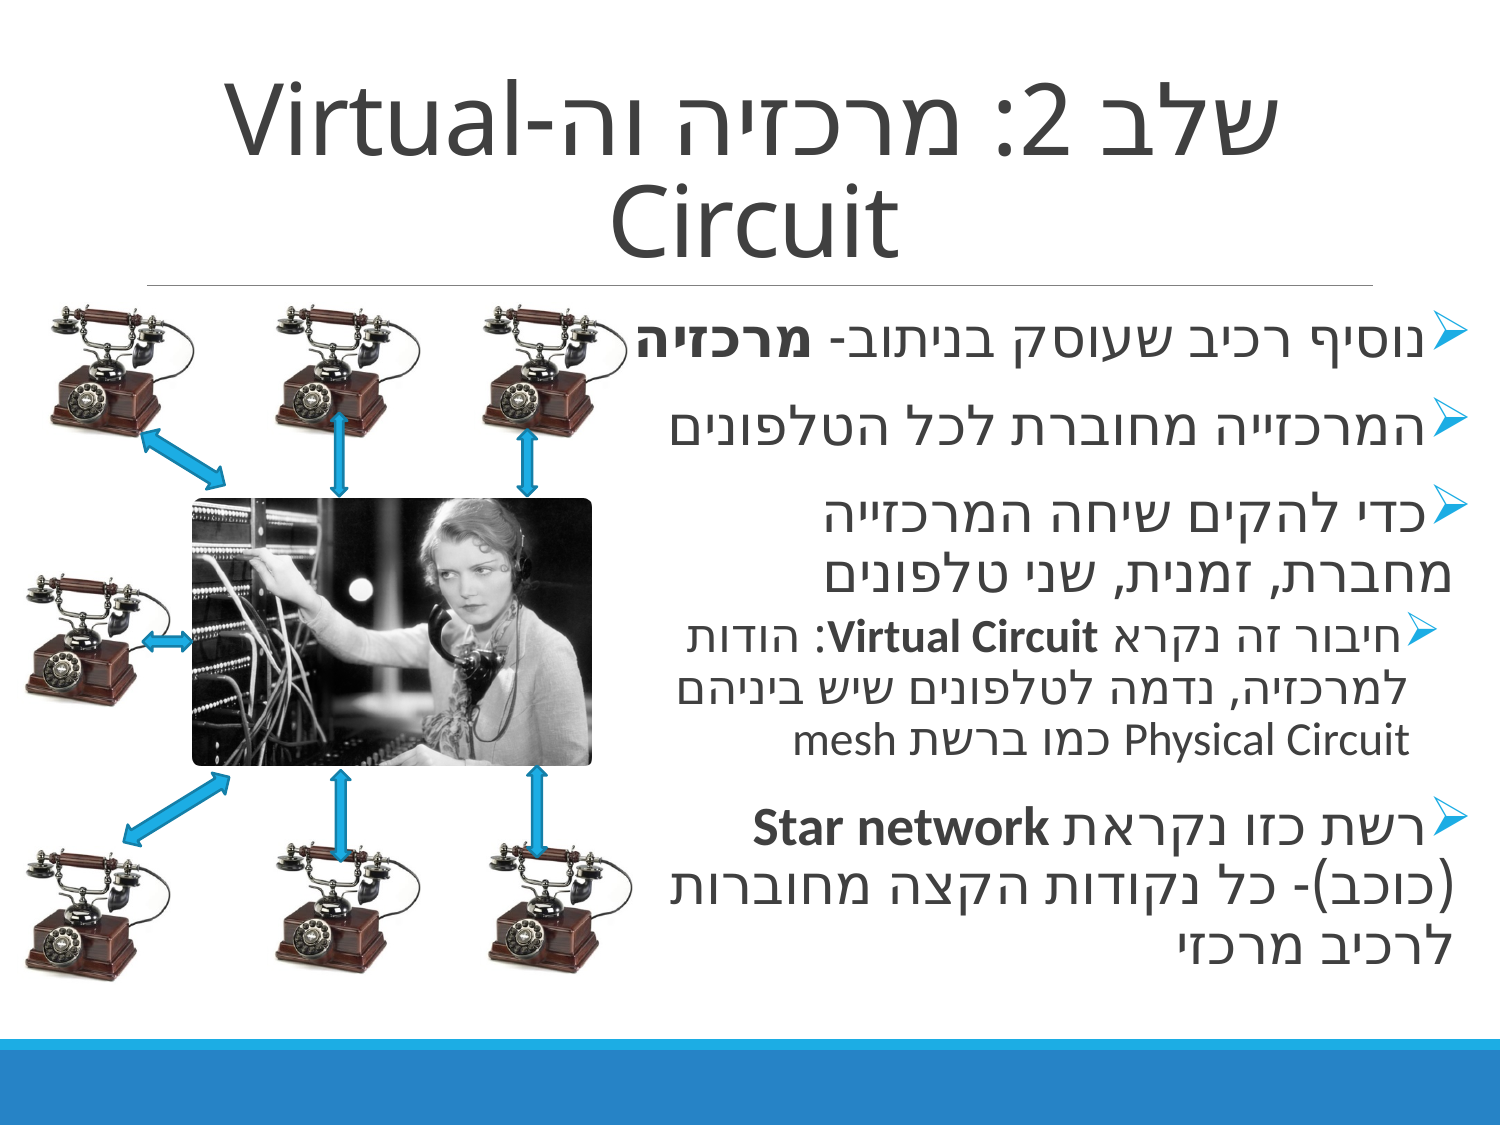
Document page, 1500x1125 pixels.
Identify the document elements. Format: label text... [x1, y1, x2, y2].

title שלב 2: מרכזיה וה-Virtual Circuit [135, 47, 1373, 285]
list נוסיף רכיב שעוסק בניתוב- מרכזיה המרכזייה מחוברת לכל הטלפונים כדי להקים שיחה המרכזייה מחברת, זמנית, שני טלפונים חיבור זה נקרא Virtual Circuit: הודות למרכזיה, נדמה לטלפונים שיש ביניהם Physical Circuit כמו ברשת mesh רשת כזו נקראת Star network (כוכב)- כל נקודות הקצה מחוברות לרכיב מרכזי [633, 302, 1471, 1047]
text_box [17, 302, 640, 985]
